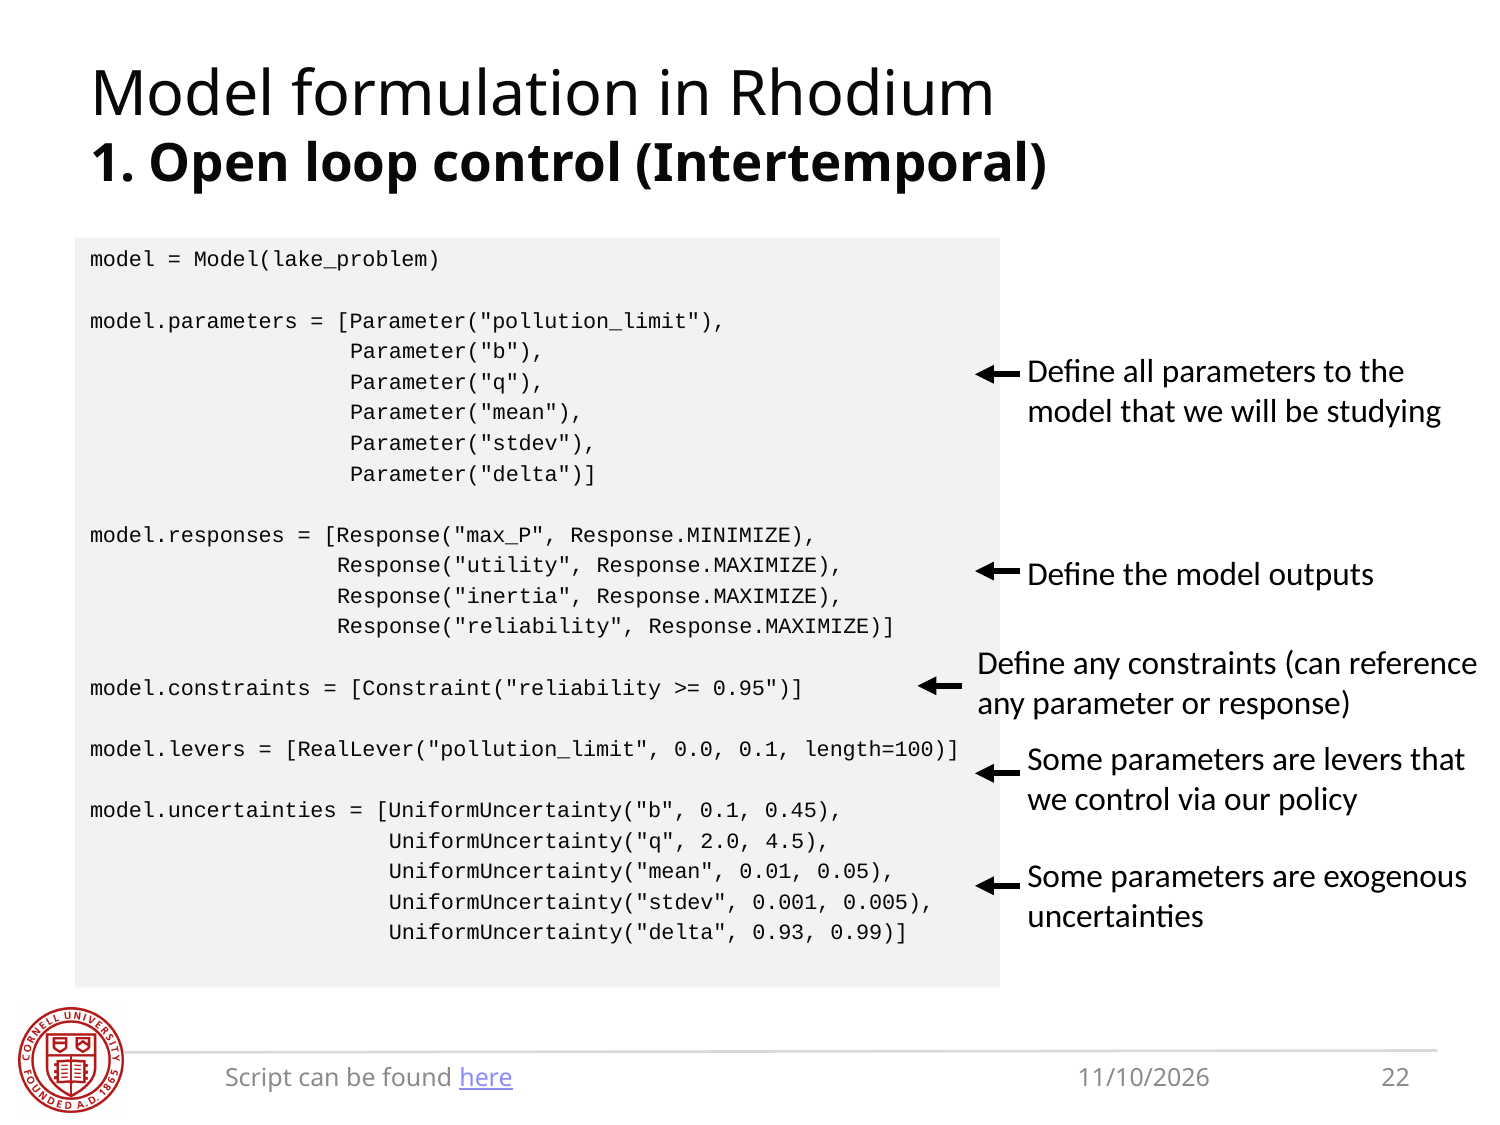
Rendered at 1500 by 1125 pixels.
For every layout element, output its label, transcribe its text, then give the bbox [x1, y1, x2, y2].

text_box Some parameters are exogenous uncertainties [1012, 847, 1500, 942]
slide_number 22 [1237, 1056, 1425, 1100]
list model = Model(lake_problem) model.parameters = [Parameter("pollution_limit"), Parameter("b"), Parameter("q"), Parameter("mean"), Parameter("stdev"), Parameter("delta")] model.responses = [Response("max_P", Response.MINIMIZE), Response("utility", Response.MAXIMIZE), Response("inertia", Response.MAXIMIZE), Response("reliability", Response.MAXIMIZE)] model.constraints = [Constraint("reliability >= 0.95")] model.levers = [RealLever("pollution_limit", 0.0, 0.1, length=100)] model.uncertainties = [UniformUncertainty("b", 0.1, 0.45), UniformUncertainty("q", 2.0, 4.5), UniformUncertainty("mean", 0.01, 0.05), UniformUncertainty("stdev", 0.001, 0.005), UniformUncertainty("delta", 0.93, 0.99)] [75, 237, 1000, 988]
text_box Define all parameters to the model that we will be studying [1012, 341, 1500, 437]
title Model formulation in Rhodium 1. Open loop control (Intertemporal) [75, 45, 1425, 200]
picture [18, 1007, 124, 1113]
text_box Script can be found here [162, 1056, 575, 1100]
text_box Define the model outputs [1012, 544, 1500, 600]
text_box Define any constraints (can reference any parameter or response) [962, 633, 1500, 729]
text_box Some parameters are levers that we control via our policy [1012, 729, 1500, 825]
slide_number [1062, 1056, 1225, 1100]
